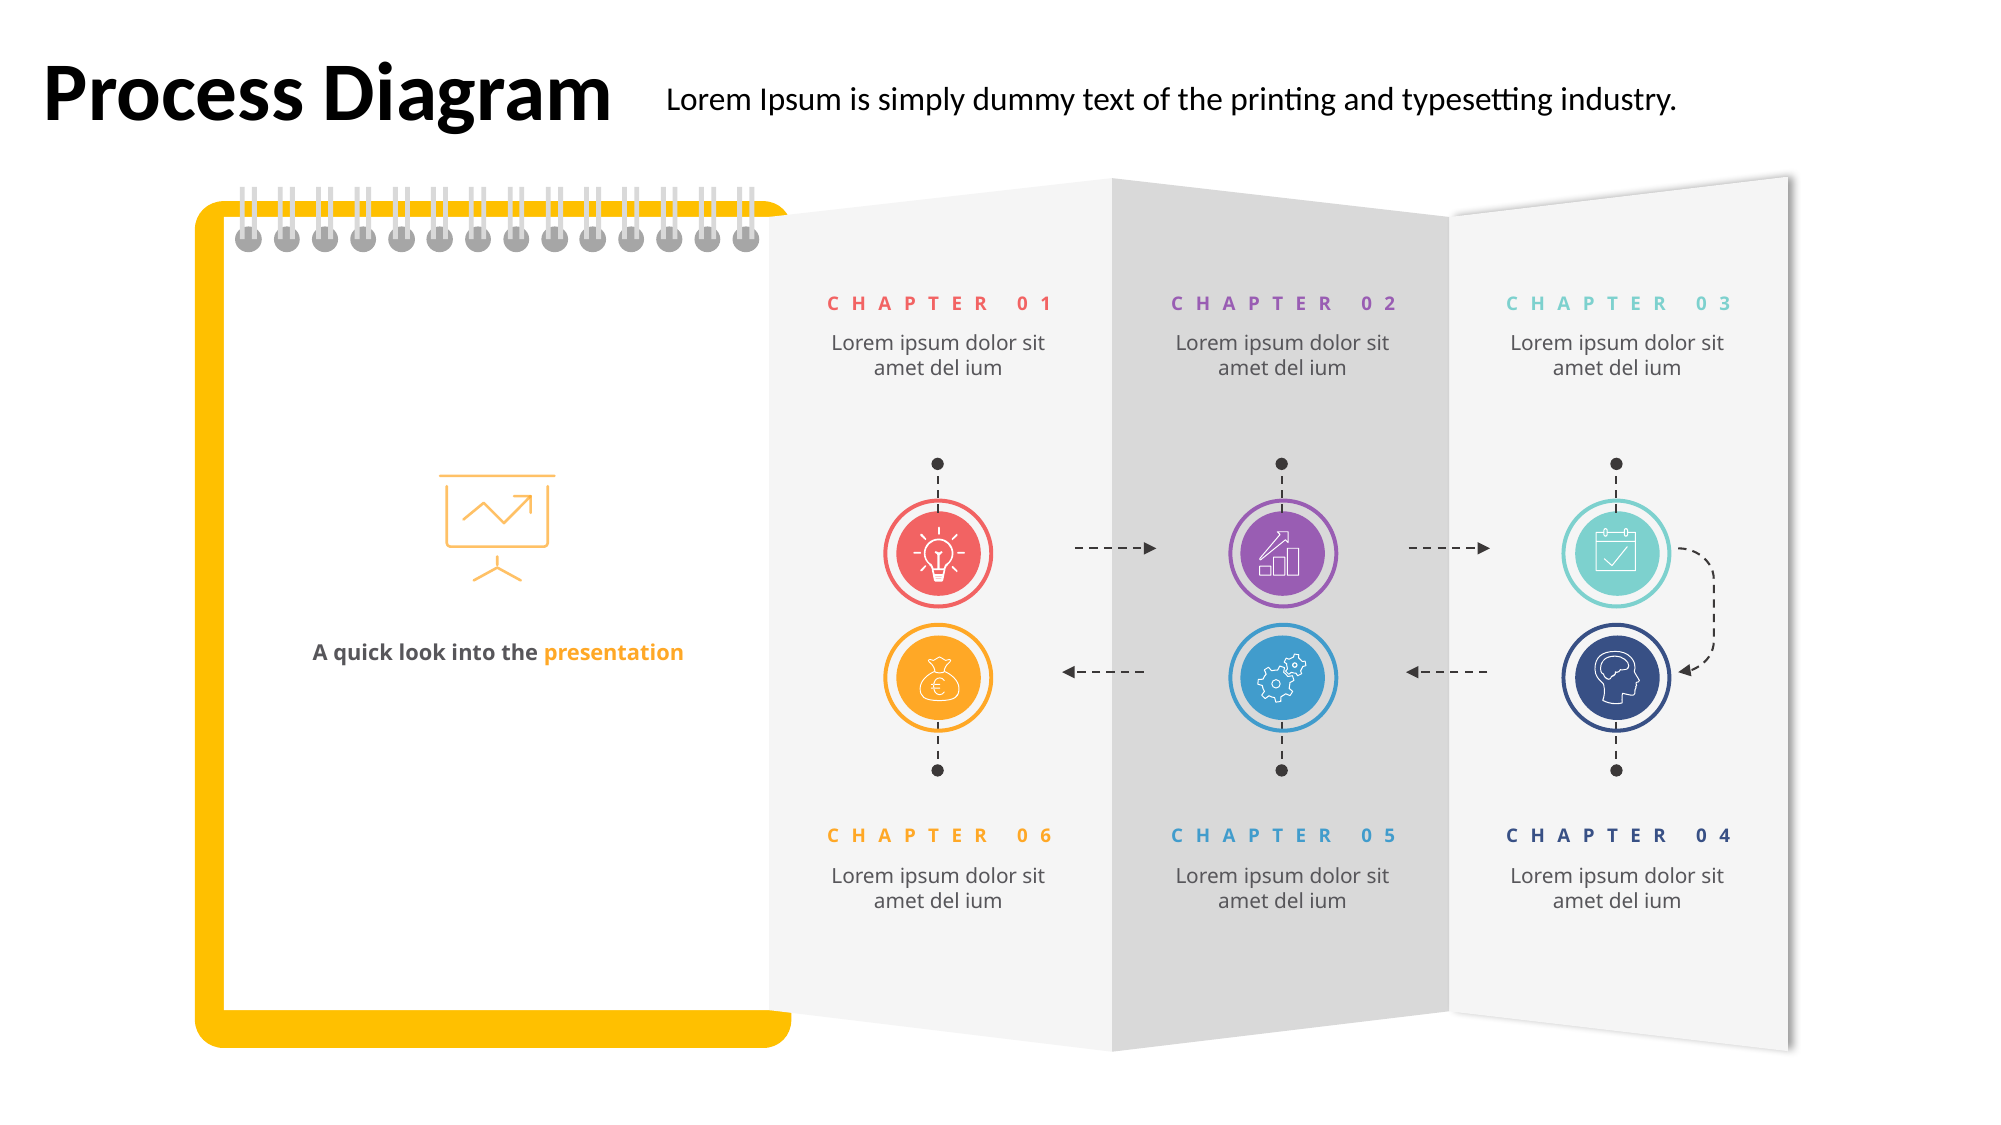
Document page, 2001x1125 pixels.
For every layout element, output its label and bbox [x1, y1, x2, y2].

text_box [651, 69, 1694, 125]
text_box [29, 29, 629, 145]
text_box [194, 176, 1789, 1056]
